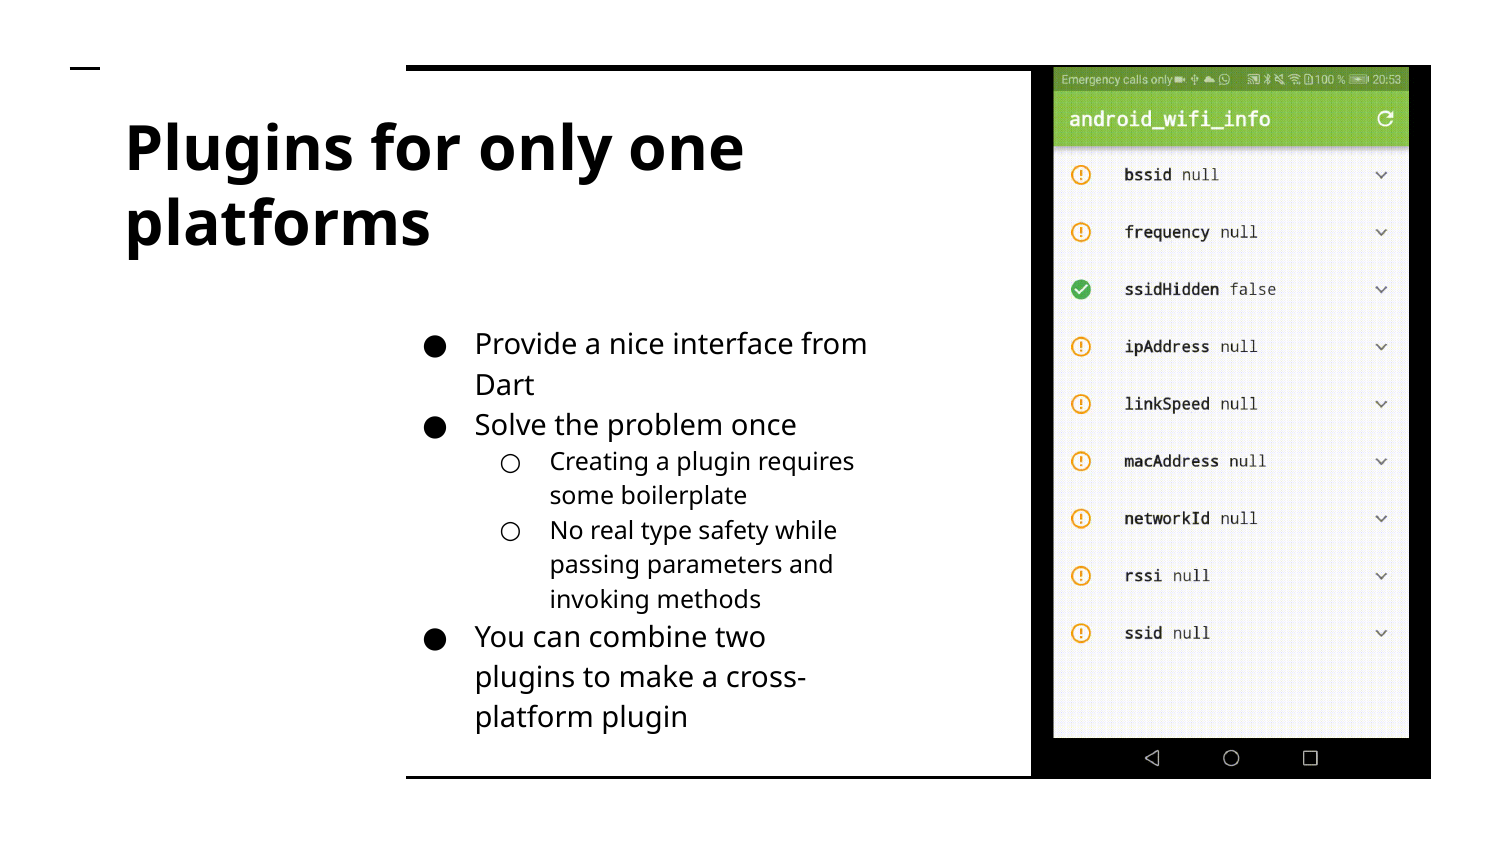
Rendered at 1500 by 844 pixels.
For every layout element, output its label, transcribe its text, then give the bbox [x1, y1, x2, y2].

list Provide a nice interface from Dart Solve the problem once Creating a plugin requires some boilerplate No real type safety while passing parameters and invoking methods You can combine two plugins to make a cross-platform plugin [384, 305, 889, 706]
picture [1031, 67, 1431, 779]
title Plugins for only one platforms [109, 93, 870, 198]
